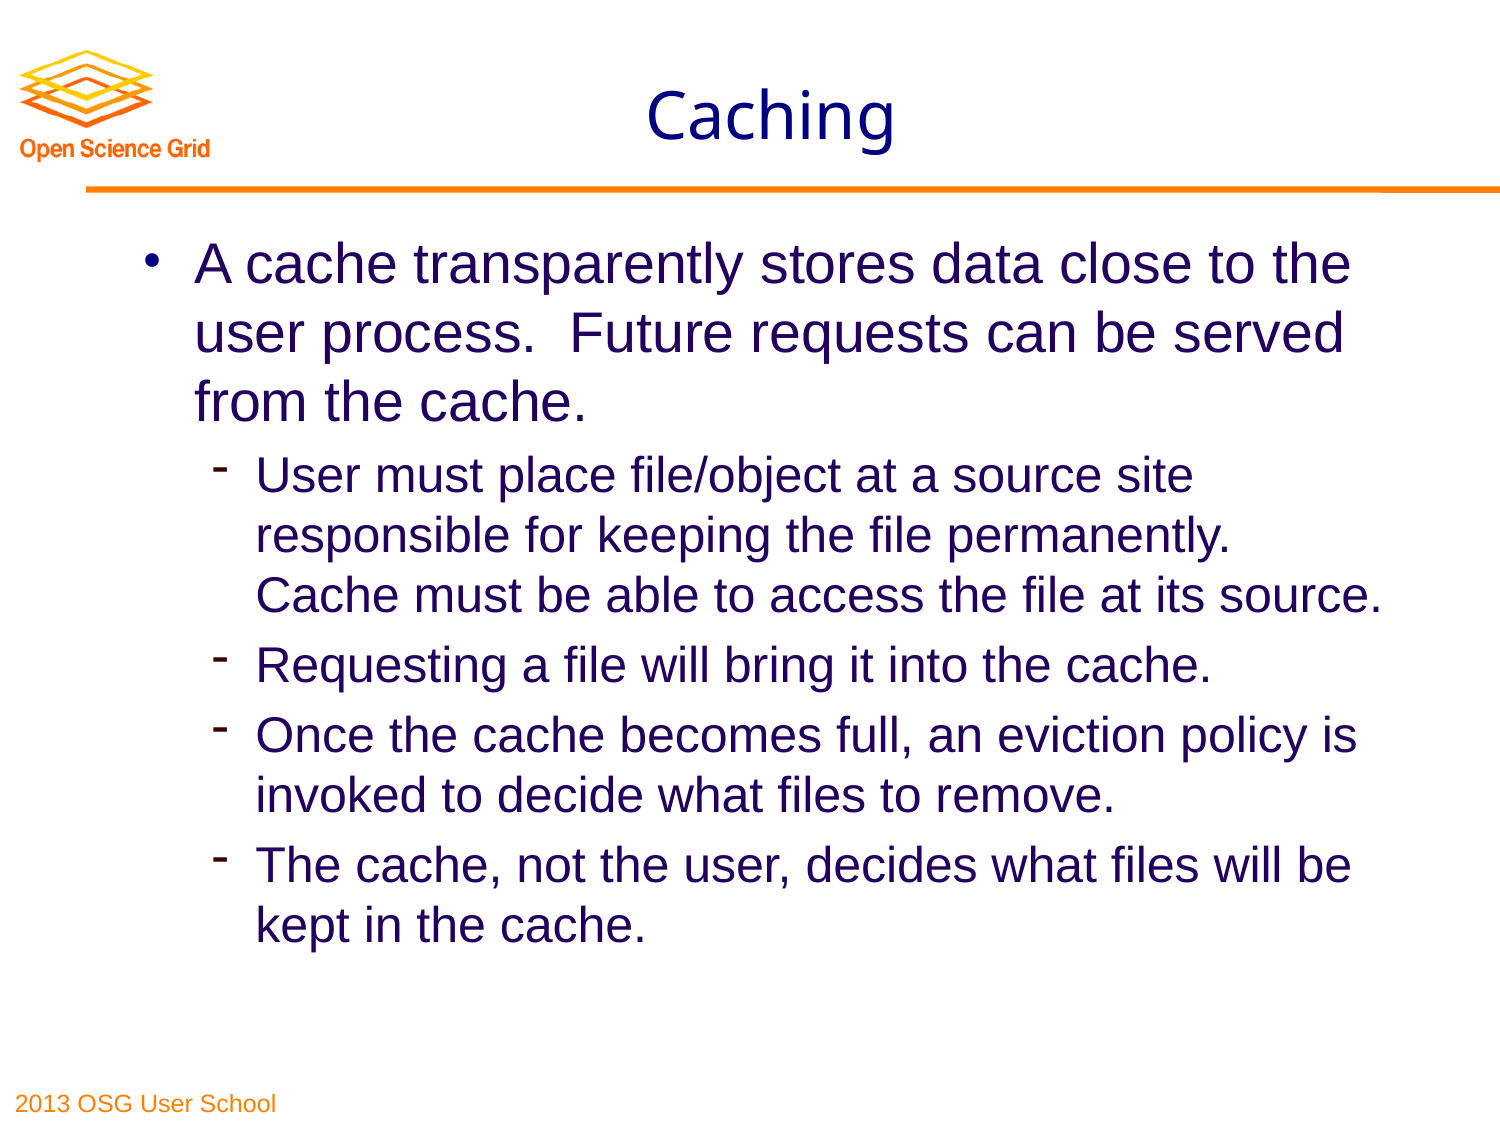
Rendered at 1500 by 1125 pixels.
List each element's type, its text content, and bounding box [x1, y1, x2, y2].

picture [0, 27, 201, 179]
title Caching [201, 18, 1342, 207]
list A cache transparently stores data close to the user process. Future requests can be served from the cache. User must place file/object at a source site responsible for keeping the file permanently. Cache must be able to access the file at its source. Requesting a file will bring it into the cache. Once the cache becomes full, an eviction policy is invoked to decide what files to remove. The cache, not the user, decides what files will be kept in the cache. [127, 218, 1403, 988]
